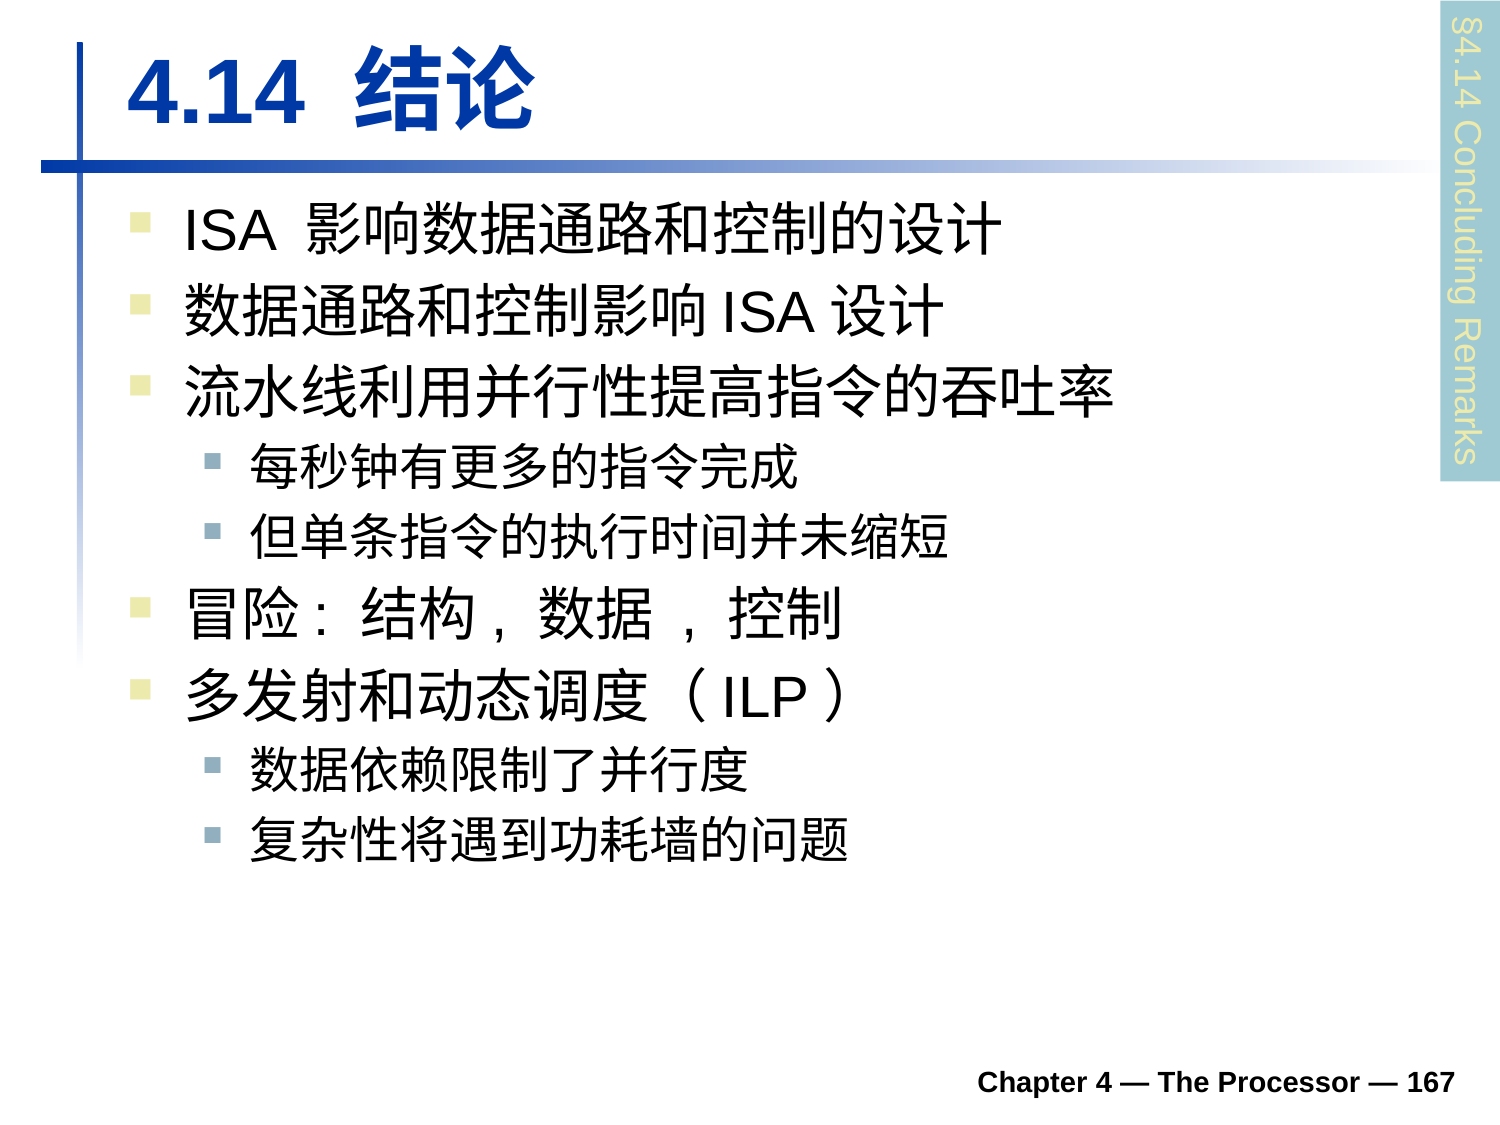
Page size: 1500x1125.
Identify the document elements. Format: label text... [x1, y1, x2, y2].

text_box §4.14 Concluding Remarks [1440, 0, 1500, 482]
title 4.14 结论 [112, 23, 1440, 149]
list ISA 影响数据通路和控制的设计 数据通路和控制影响ISA设计 流水线利用并行性提高指令的吞吐率 每秒钟有更多的指令完成 但单条指令的执行时间并未缩短 冒险: 结构, 数据 , 控制 多发射和动态调度（ILP） 数据依赖限制了并行度 复杂性将遇到功耗墙的问题 [112, 184, 1469, 1024]
footer Chapter 4 — The Processor — 167 [277, 1046, 1471, 1106]
